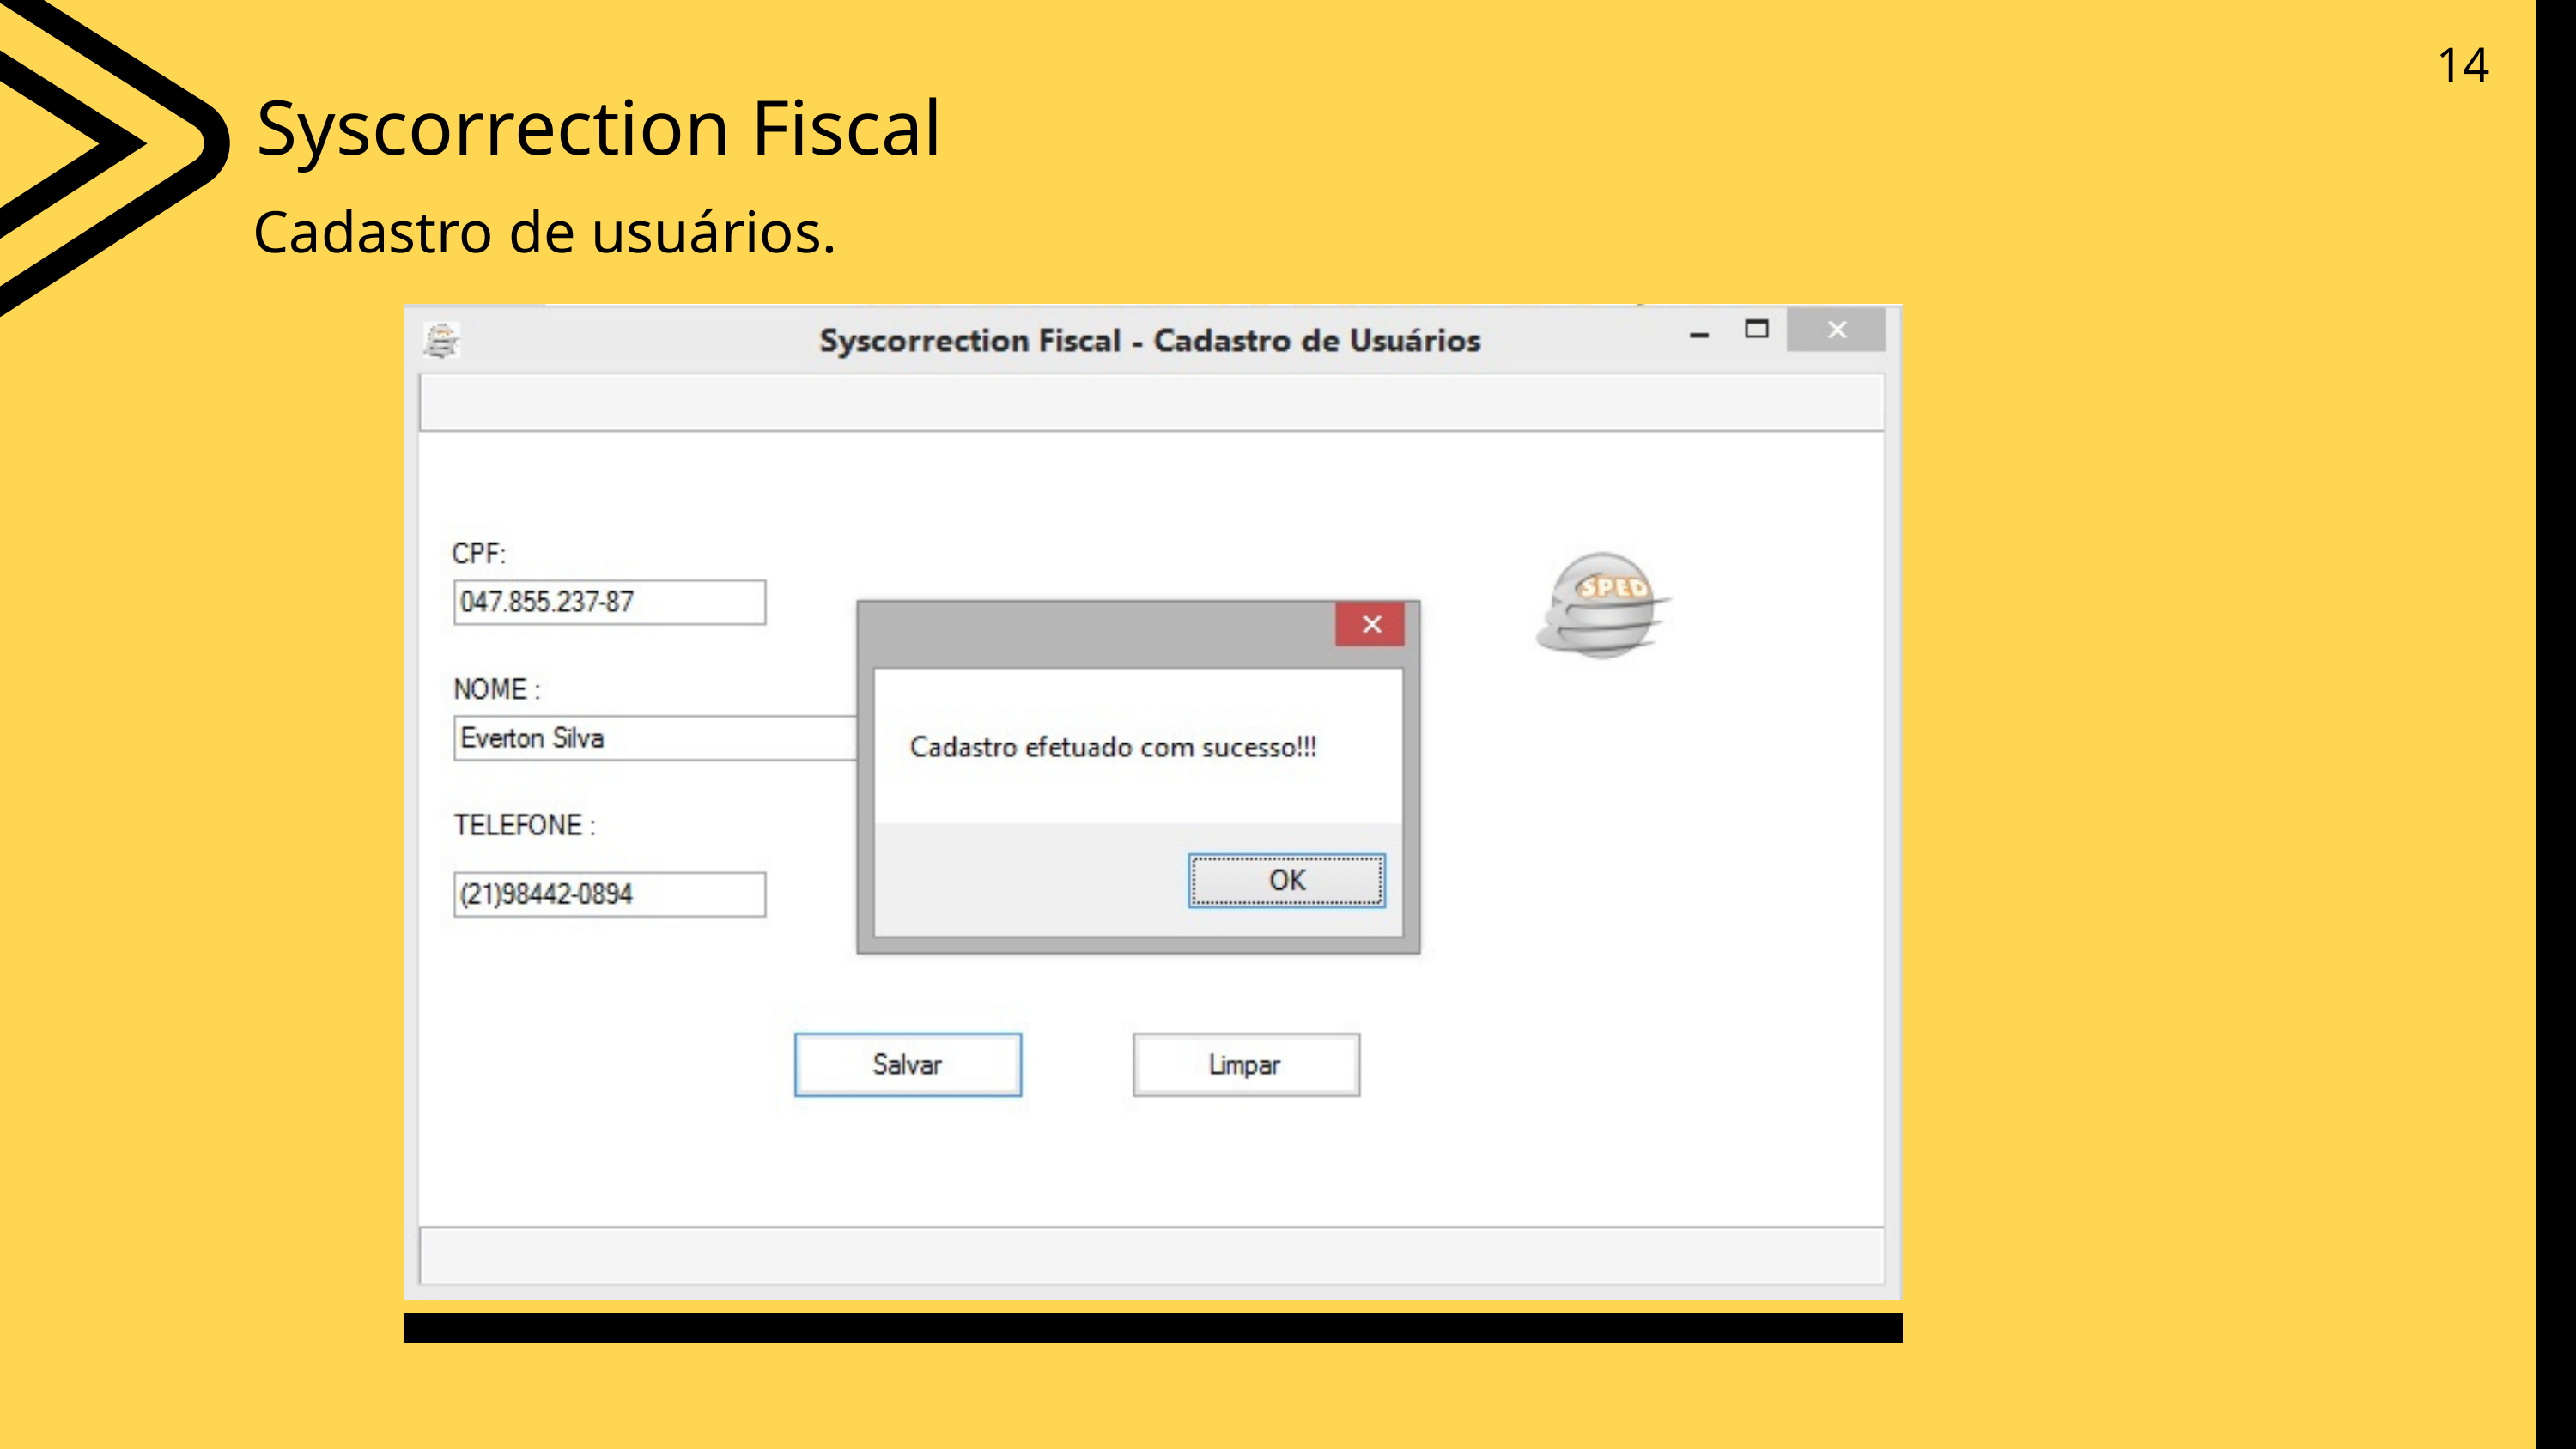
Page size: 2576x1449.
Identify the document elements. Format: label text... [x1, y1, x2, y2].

text_box [404, 1313, 1903, 1343]
text_box [2536, 0, 2576, 1449]
text_box Cadastro de usuários. [265, 184, 1549, 264]
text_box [2392, 20, 2537, 107]
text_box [256, 0, 1603, 164]
picture [0, 0, 261, 293]
picture [404, 303, 1904, 1300]
